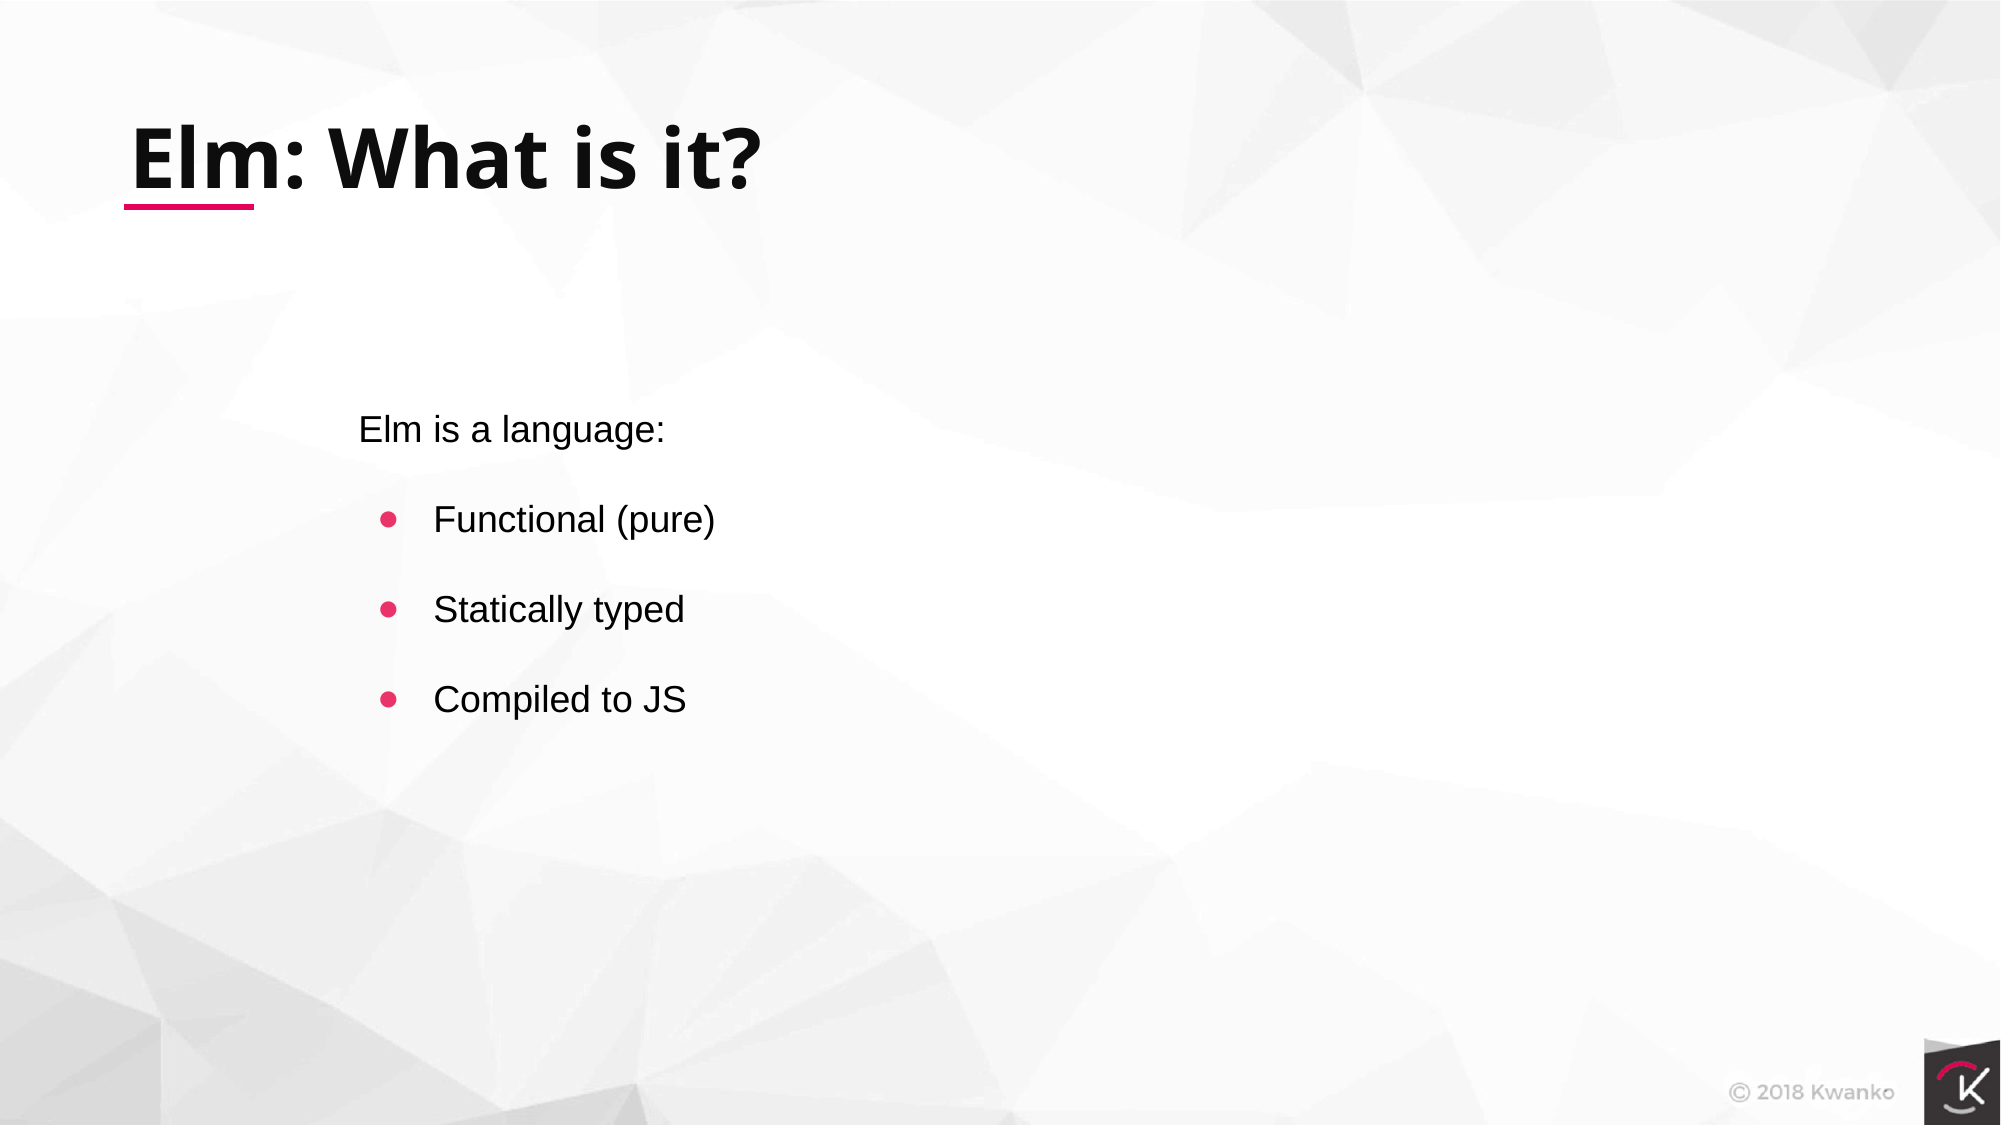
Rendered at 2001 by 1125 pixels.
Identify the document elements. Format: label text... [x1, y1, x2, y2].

text_box Elm: What is it? [114, 97, 1412, 202]
picture [0, 0, 2001, 1125]
text_box Elm is a language: Functional (pure) Statically typed Compiled to JS [343, 345, 1395, 696]
